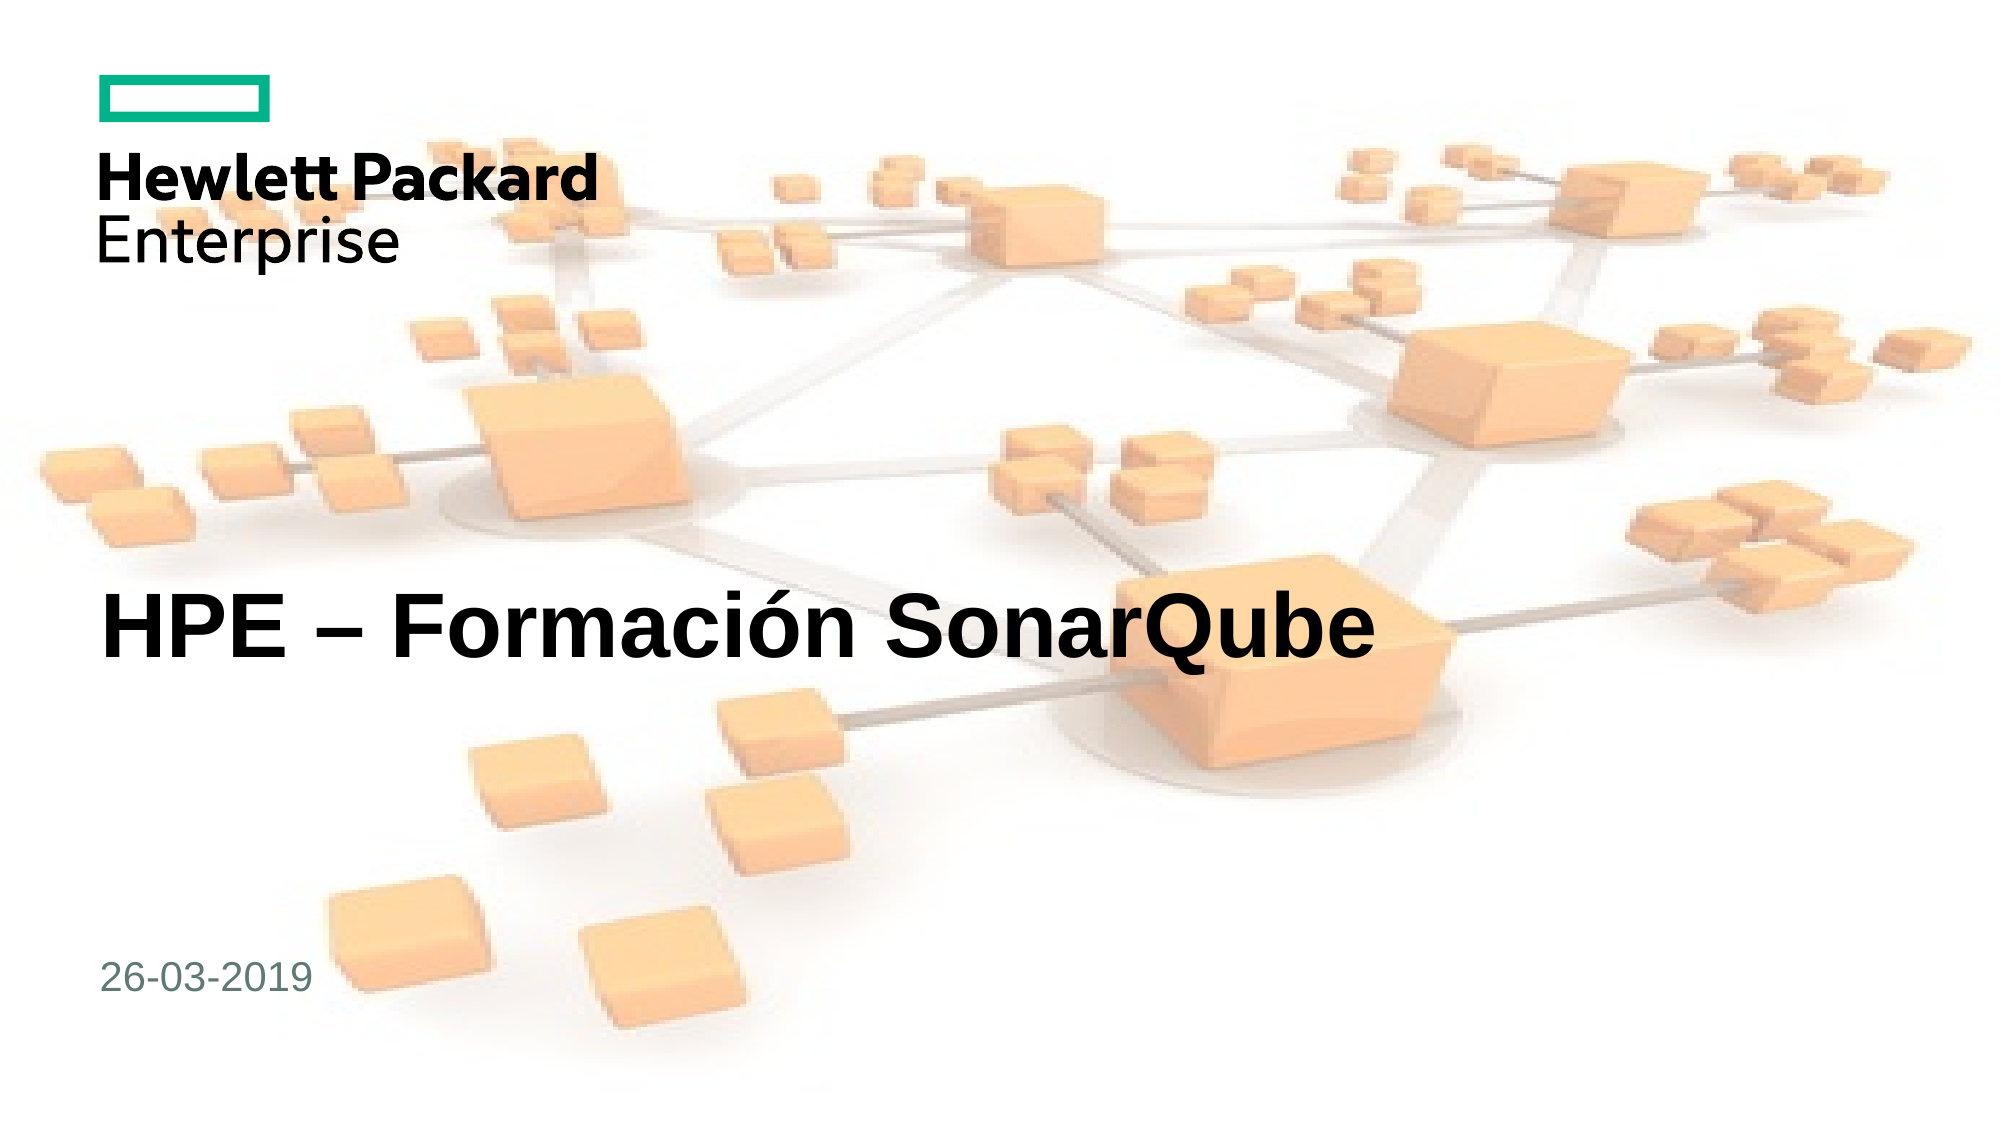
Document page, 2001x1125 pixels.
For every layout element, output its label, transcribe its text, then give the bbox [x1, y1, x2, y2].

title HPE – Formación SonarQube [100, 362, 1451, 675]
list 26-03-2019 [99, 955, 1000, 1011]
